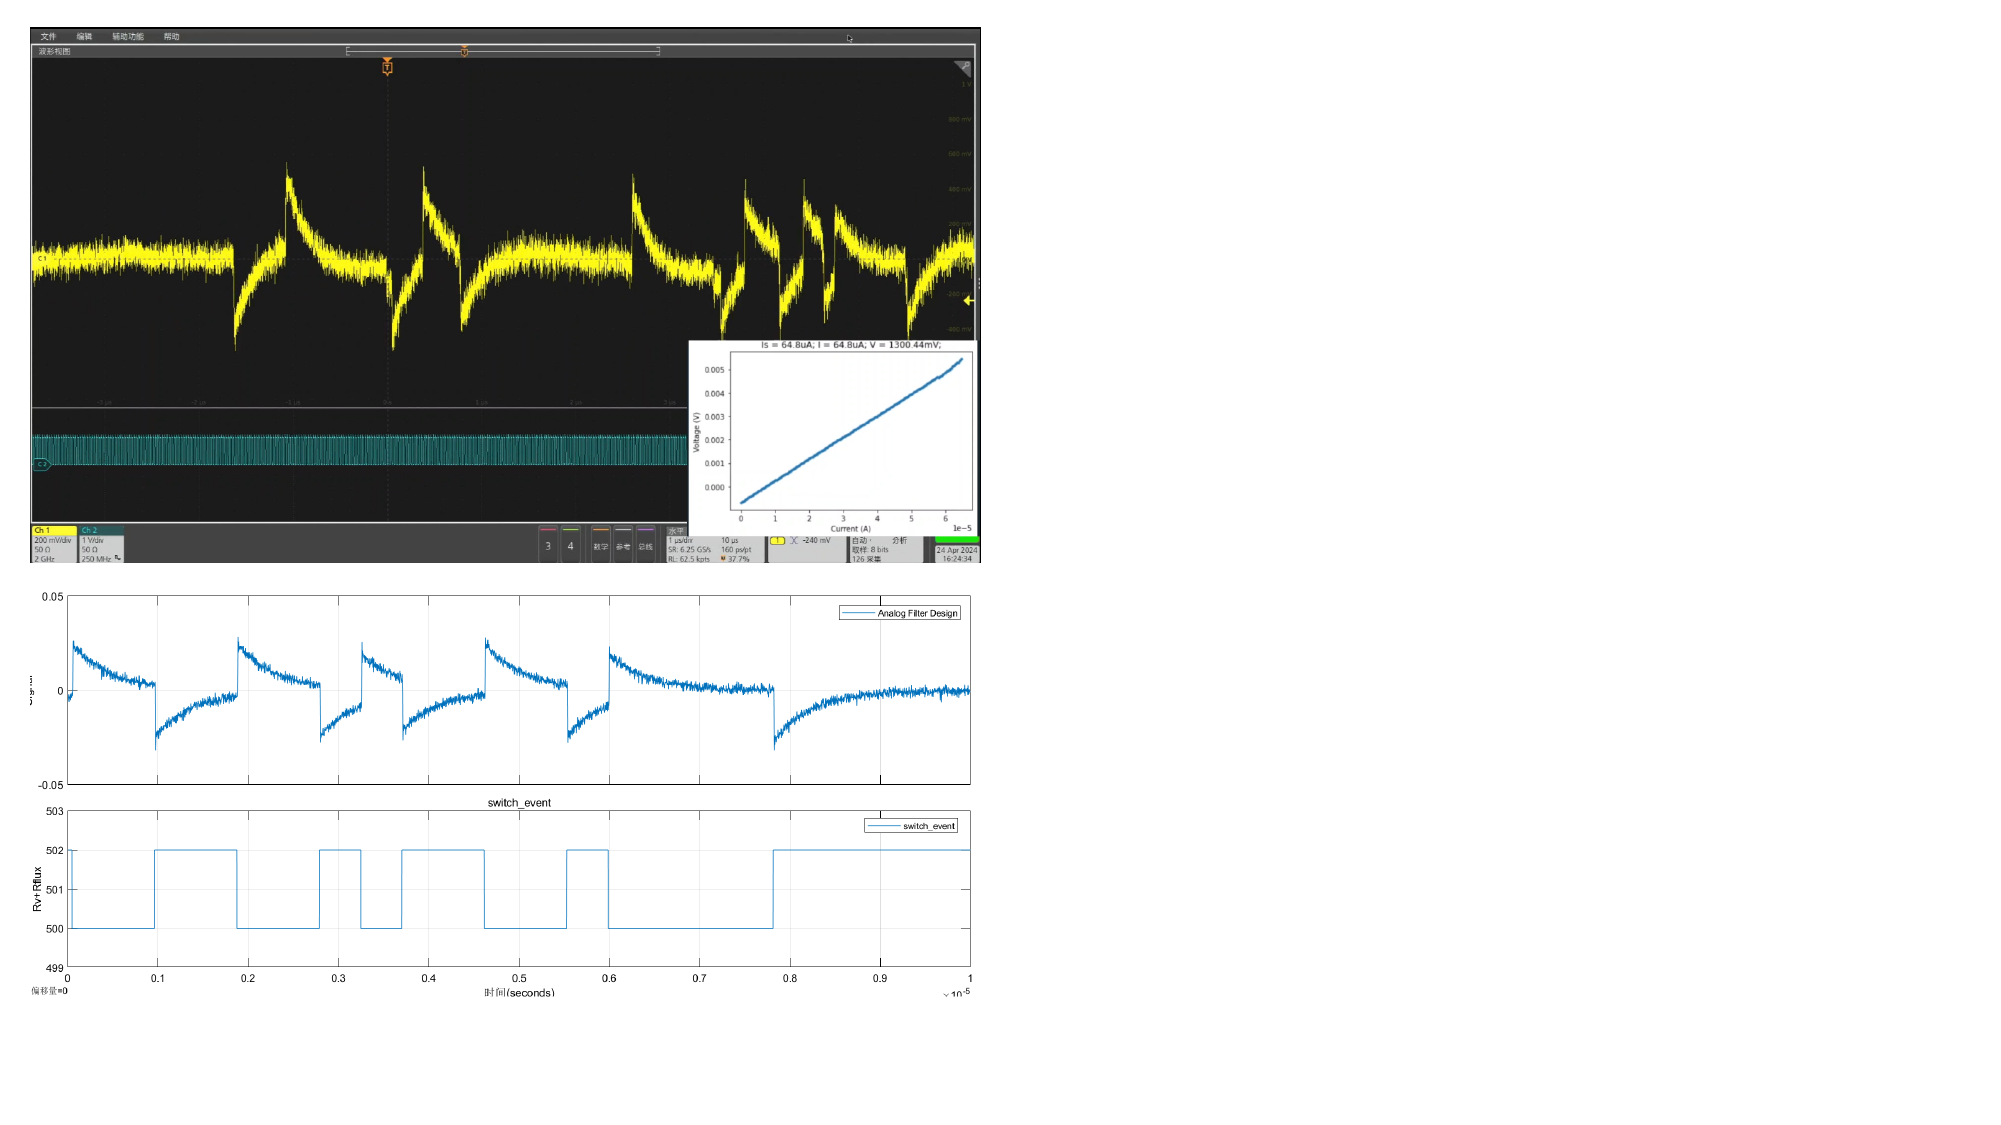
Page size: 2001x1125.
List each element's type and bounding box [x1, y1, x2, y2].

picture [30, 27, 981, 563]
picture [30, 589, 981, 998]
